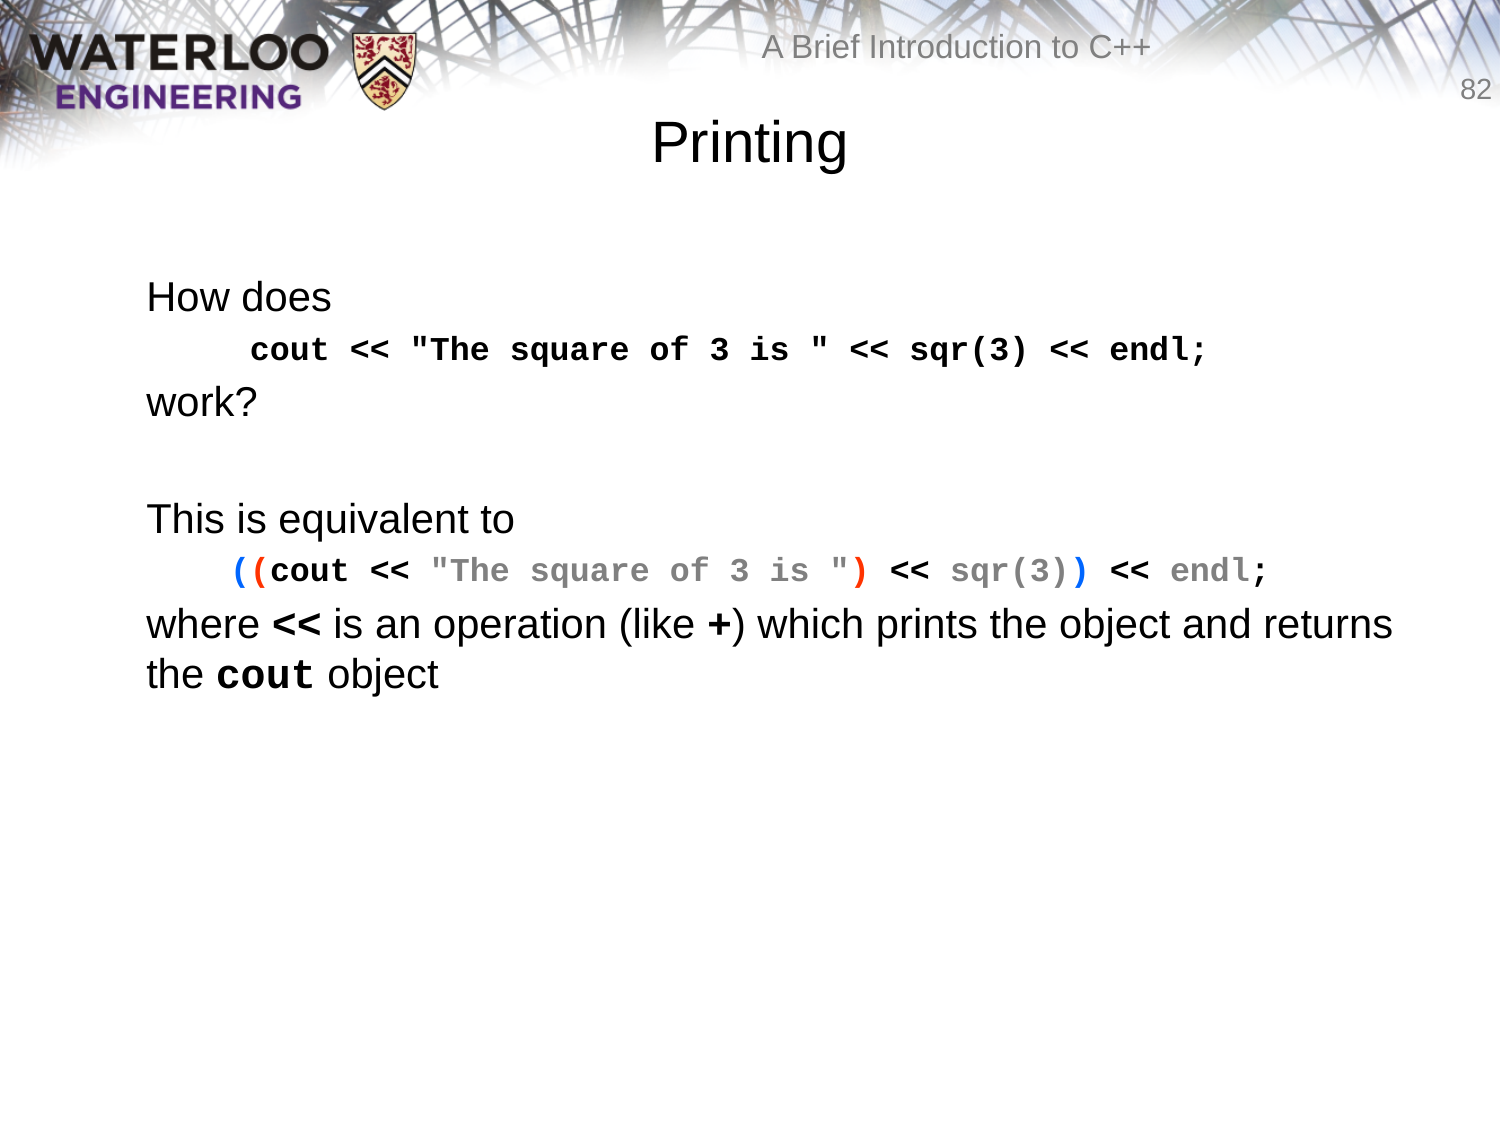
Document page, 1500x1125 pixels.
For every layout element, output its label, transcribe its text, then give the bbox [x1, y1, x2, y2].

picture [0, 0, 1500, 1125]
title Printing [74, 44, 1426, 233]
list How does cout << "The square of 3 is " << sqr(3) << endl; work? This is equivalent to ((cout << "The square of 3 is ") << sqr(3)) << endl; where << is an operation (like +) which prints the object and returns the cout object [74, 262, 1426, 1006]
